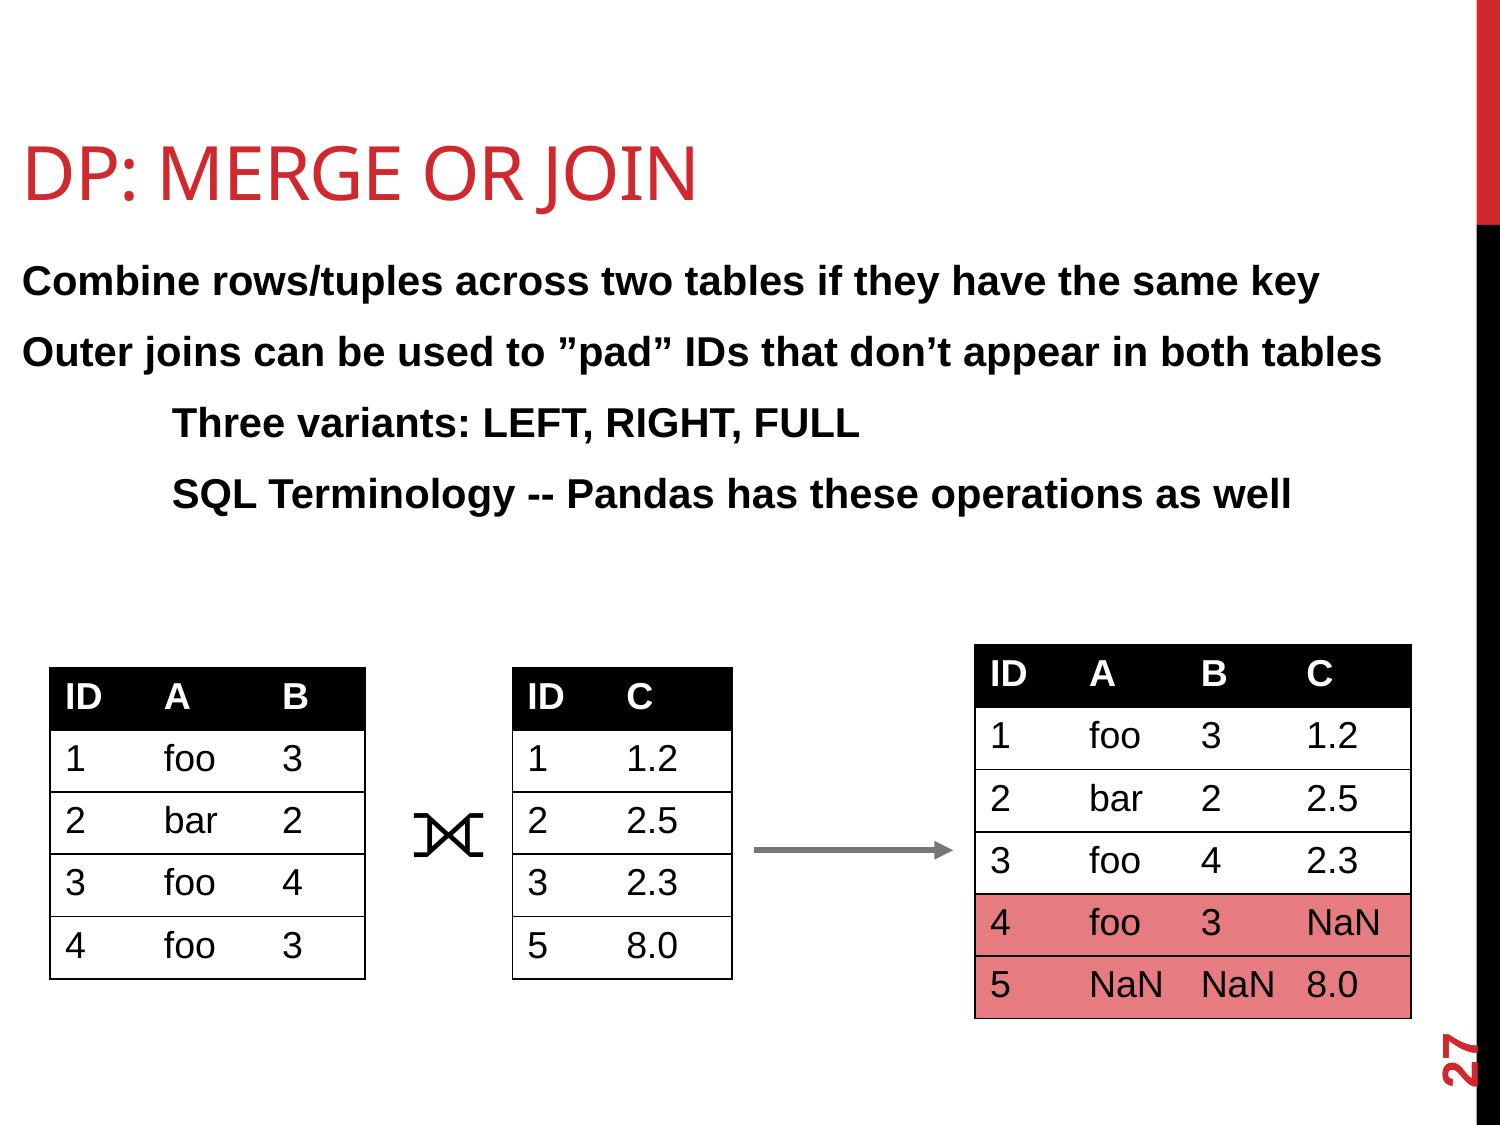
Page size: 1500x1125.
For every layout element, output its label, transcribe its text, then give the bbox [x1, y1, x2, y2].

table_header A [149, 668, 267, 729]
table_cell 5 [513, 917, 611, 978]
table_cell 2.5 [611, 793, 731, 853]
table_cell 2 [513, 793, 611, 853]
table_header C [1291, 646, 1410, 706]
table_header ID [513, 668, 611, 729]
text_box 27 [1427, 887, 1488, 1104]
table_cell 1.2 [611, 731, 731, 791]
table_cell 2.3 [611, 855, 731, 916]
table_header ID [51, 668, 149, 729]
table_cell NaN [1291, 895, 1410, 955]
table_cell 8.0 [1291, 957, 1410, 1018]
table_cell 2 [267, 793, 364, 853]
table_cell 4 [51, 917, 149, 978]
table_cell 3 [1186, 895, 1291, 955]
table_cell foo [1074, 895, 1186, 955]
table_cell 3 [267, 731, 364, 791]
text_box ⟗ [393, 783, 503, 879]
table_cell 4 [1186, 833, 1291, 893]
table_cell 3 [1186, 708, 1291, 769]
table_cell NaN [1186, 957, 1291, 1018]
table_cell foo [1074, 708, 1186, 769]
table_cell 1 [51, 731, 149, 791]
title DP: Merge or Join [6, 0, 1454, 223]
table_cell 2 [976, 770, 1074, 831]
table_cell foo [1074, 833, 1186, 893]
table_cell NaN [1074, 957, 1186, 1018]
list Combine rows/tuples across two tables if they have the same key Outer joins can be used to ”pad” IDs that don’t appear in both tables Three variants: LEFT, RIGHT, FULL SQL Terminology -- Pandas has these operations as well [6, 246, 1454, 559]
table_cell 4 [267, 855, 364, 916]
table_cell 3 [513, 855, 611, 916]
table_header B [1186, 646, 1291, 706]
table_cell foo [149, 855, 267, 916]
table_cell 3 [976, 833, 1074, 893]
table_cell 4 [976, 895, 1074, 955]
table_cell 2 [1186, 770, 1291, 831]
table_cell 1 [513, 731, 611, 791]
table_header A [1074, 646, 1186, 706]
table_cell foo [149, 731, 267, 791]
table_cell foo [149, 917, 267, 978]
table_cell 8.0 [611, 917, 731, 978]
table_cell 1 [976, 708, 1074, 769]
table_cell bar [1074, 770, 1186, 831]
table_cell 5 [976, 957, 1074, 1018]
table_cell 2.5 [1291, 770, 1410, 831]
table_cell 2 [51, 793, 149, 853]
table_header ID [976, 646, 1074, 706]
table_header B [267, 668, 364, 729]
table_cell 3 [51, 855, 149, 916]
table_cell 1.2 [1291, 708, 1410, 769]
table_cell 3 [267, 917, 364, 978]
table_cell bar [149, 793, 267, 853]
table_cell 2.3 [1291, 833, 1410, 893]
table_header C [611, 668, 731, 729]
